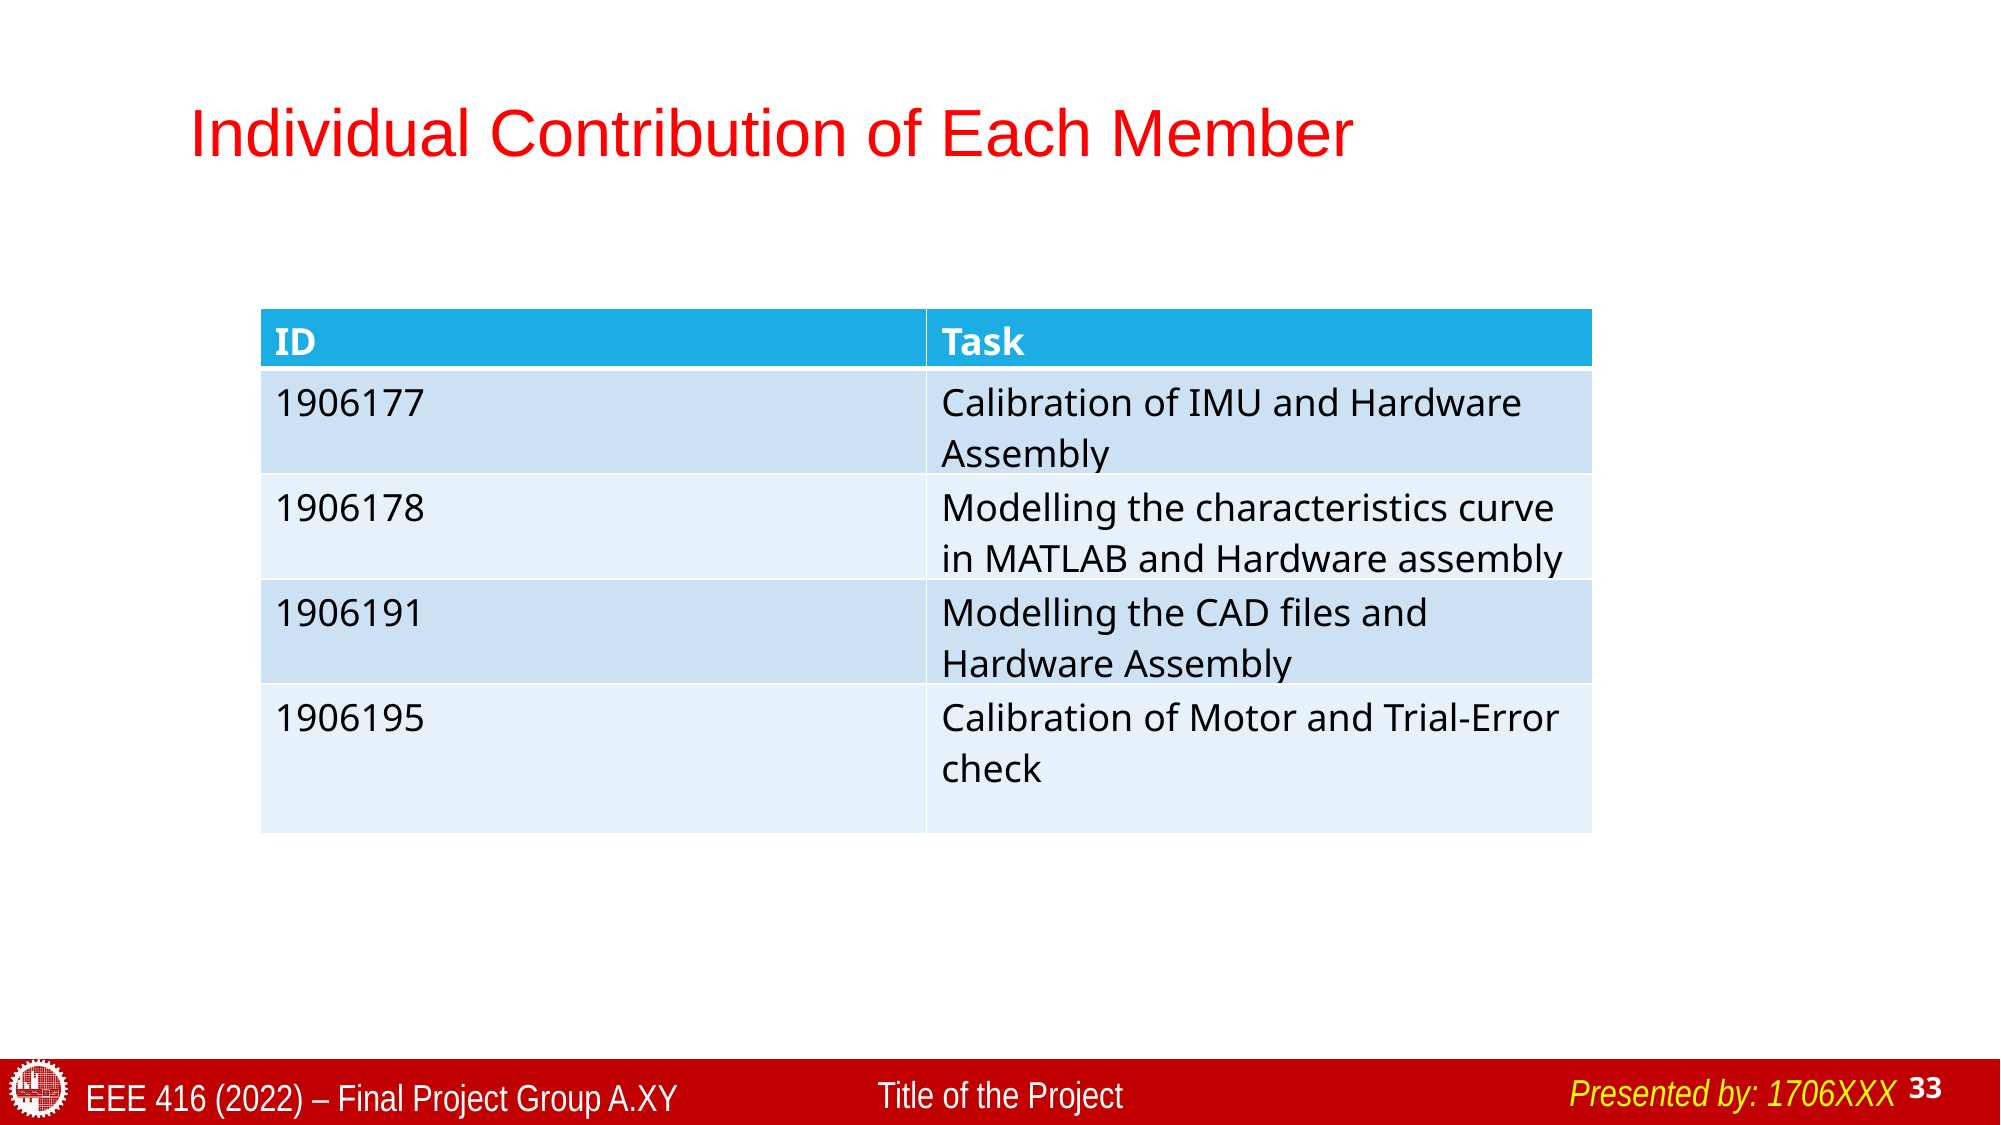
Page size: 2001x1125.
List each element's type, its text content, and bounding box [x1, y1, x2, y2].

footer Title of the Project [862, 1063, 1872, 1125]
table_header Task [927, 309, 1592, 366]
slide_number 33 [1912, 1066, 1958, 1118]
table_cell 1906177 [261, 371, 926, 473]
table_cell Modelling the characteristics curve in MATLAB and Hardware assembly [927, 475, 1592, 578]
title Individual Contribution of Each Member [174, 75, 1825, 195]
picture [8, 1059, 71, 1118]
table_cell Modelling the CAD files and Hardware Assembly [927, 580, 1592, 683]
table_cell Calibration of Motor and Trial-Error check [927, 685, 1592, 833]
table_cell 1906178 [261, 475, 926, 578]
text_box Presented by: 1706XXX [1554, 1061, 1912, 1122]
table_cell 1906195 [261, 685, 926, 833]
table_cell 1906191 [261, 580, 926, 683]
slide_number EEE 416 (2022) – Final Project Group A.XY [70, 1066, 862, 1125]
table_cell Calibration of IMU and Hardware Assembly [927, 371, 1592, 473]
table_header ID [261, 309, 926, 366]
